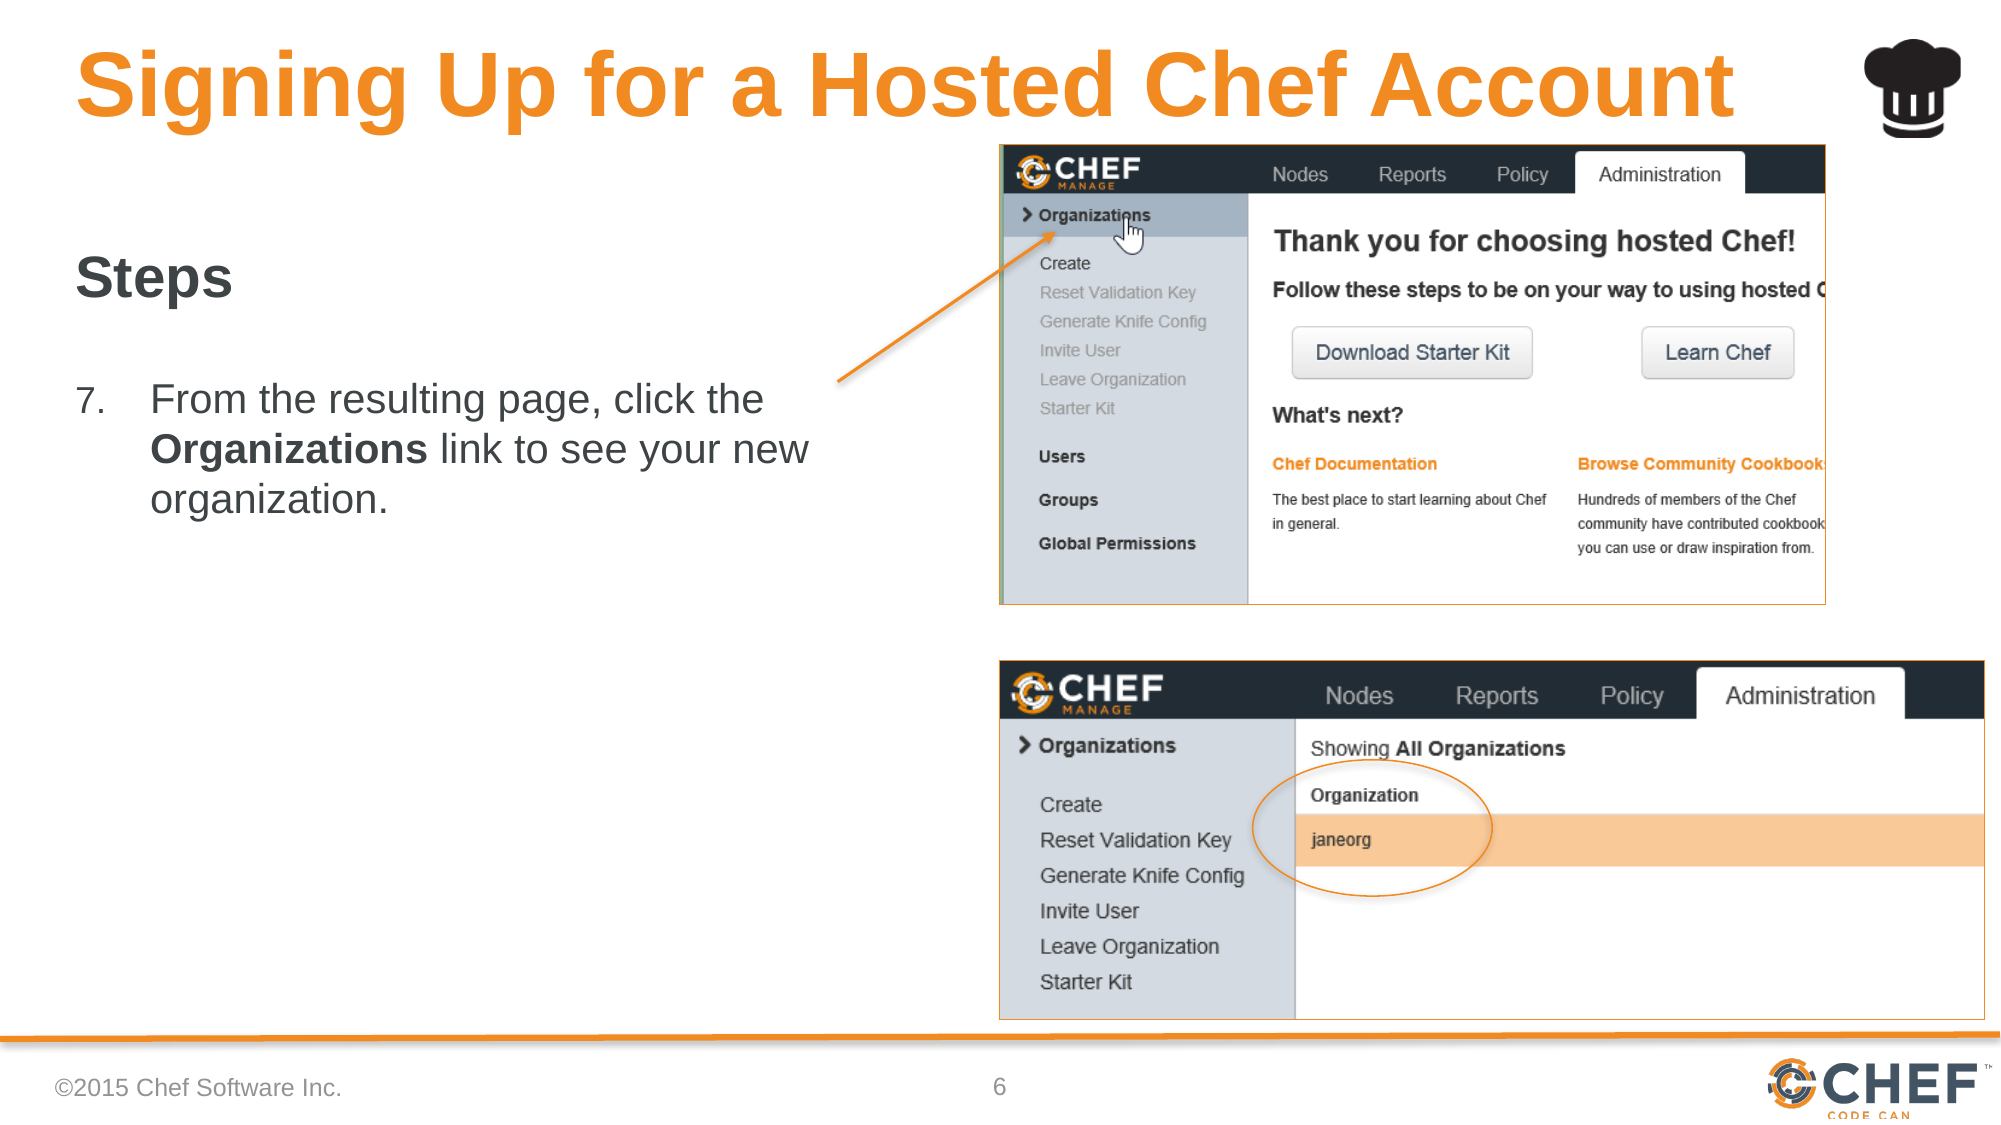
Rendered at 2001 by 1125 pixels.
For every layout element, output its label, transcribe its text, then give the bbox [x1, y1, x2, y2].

title Signing Up for a Hosted Chef Account [75, 37, 1913, 140]
footer ©2015 Chef Software Inc. [39, 1055, 739, 1118]
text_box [837, 231, 1057, 382]
picture [999, 660, 1985, 1020]
picture [999, 144, 1826, 605]
slide_number 6 [774, 1055, 1225, 1116]
text_box Steps From the resulting page, click the Organizations link to see your new organization. [75, 156, 957, 1020]
